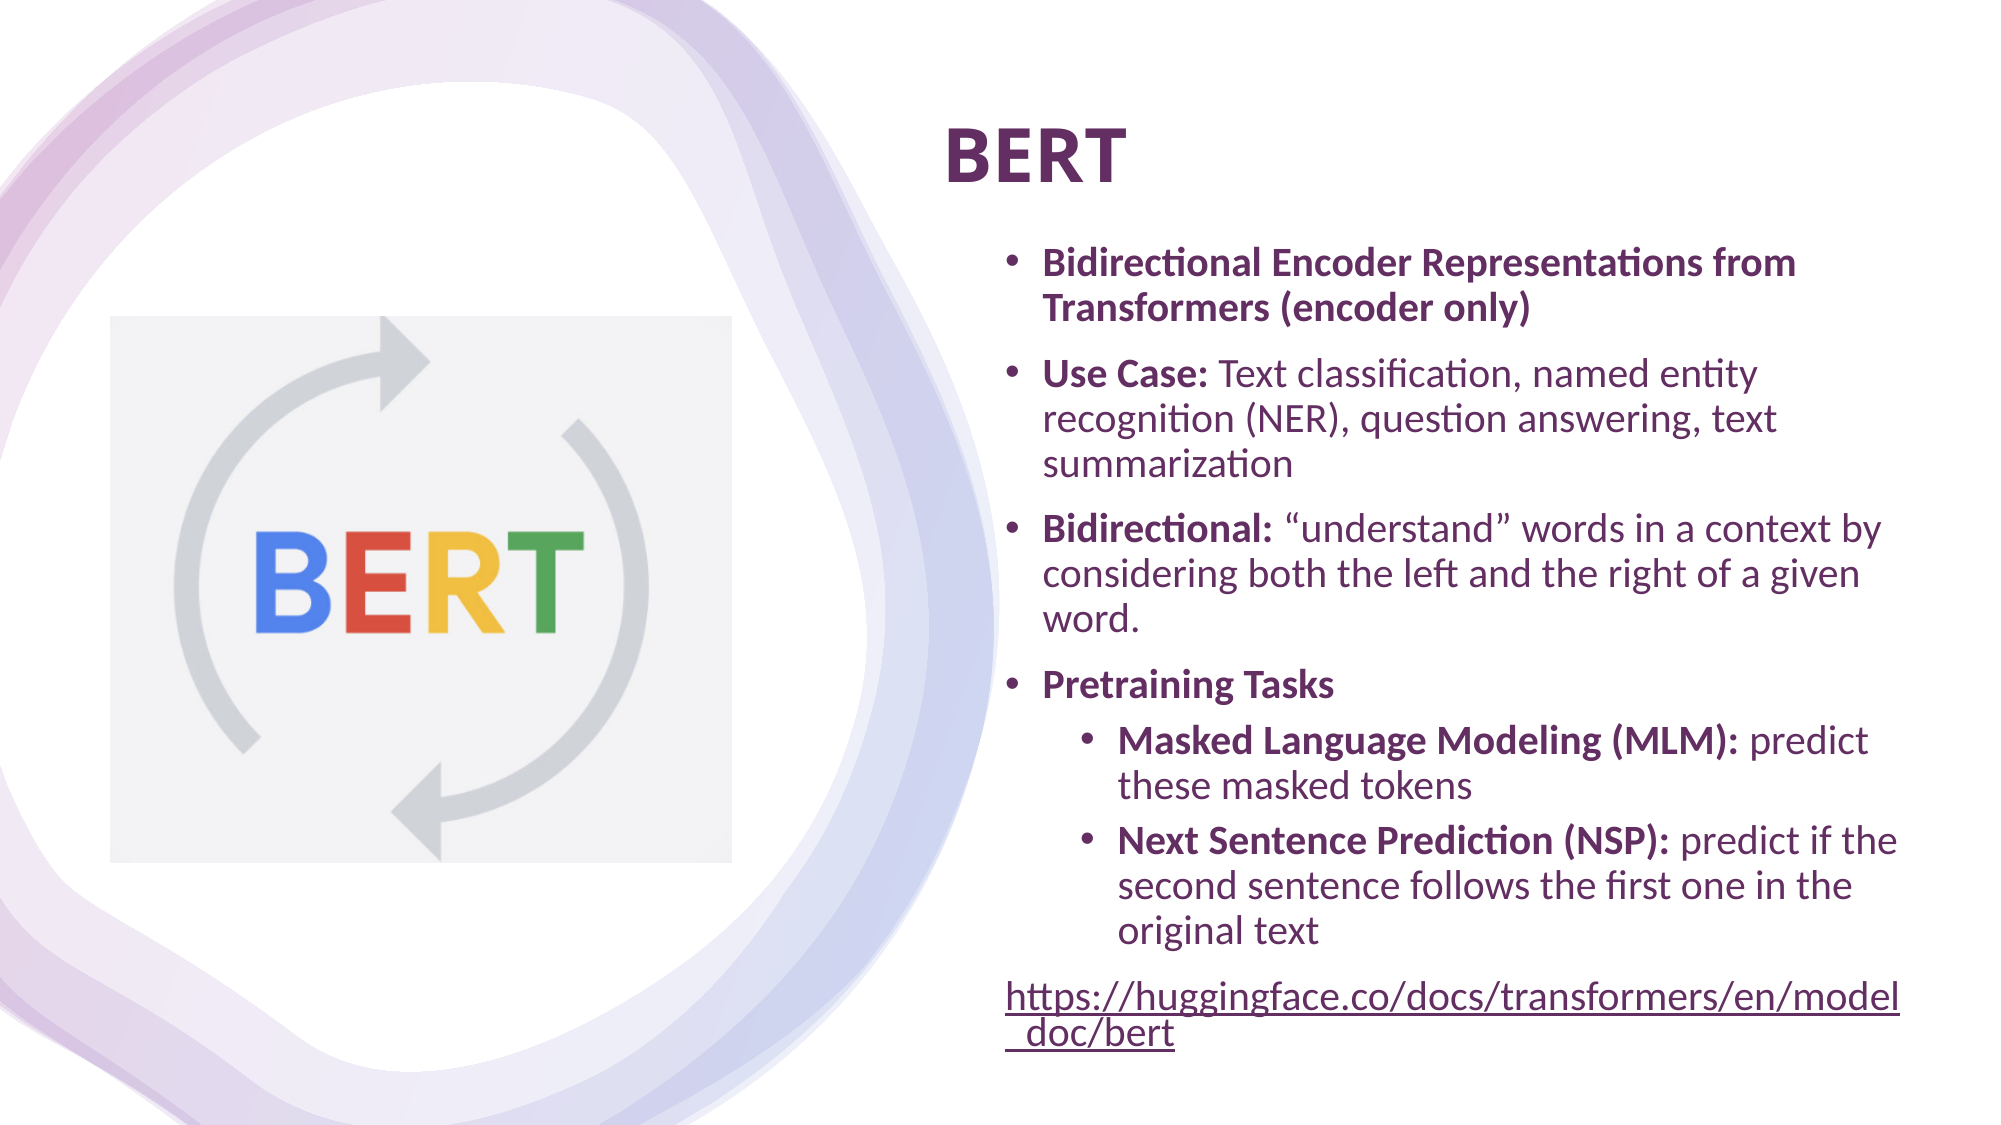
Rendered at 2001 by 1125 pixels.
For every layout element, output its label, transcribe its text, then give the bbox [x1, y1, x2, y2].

list Bidirectional Encoder Representations from Transformers (encoder only) Use Case: Text classification, named entity recognition (NER), question answering, text summarization Bidirectional: “understand” words in a context by considering both the left and the right of a given word. Pretraining Tasks Masked Language Modeling (MLM): predict these masked tokens Next Sentence Prediction (NSP): predict if the second sentence follows the first one in the original text https://huggingface.co/docs/transformers/en/model_doc/bert [1000, 232, 1927, 989]
picture [110, 316, 732, 863]
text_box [0, 0, 1000, 1125]
text_box [1000, 0, 2000, 1125]
title BERT [1000, 38, 1710, 232]
